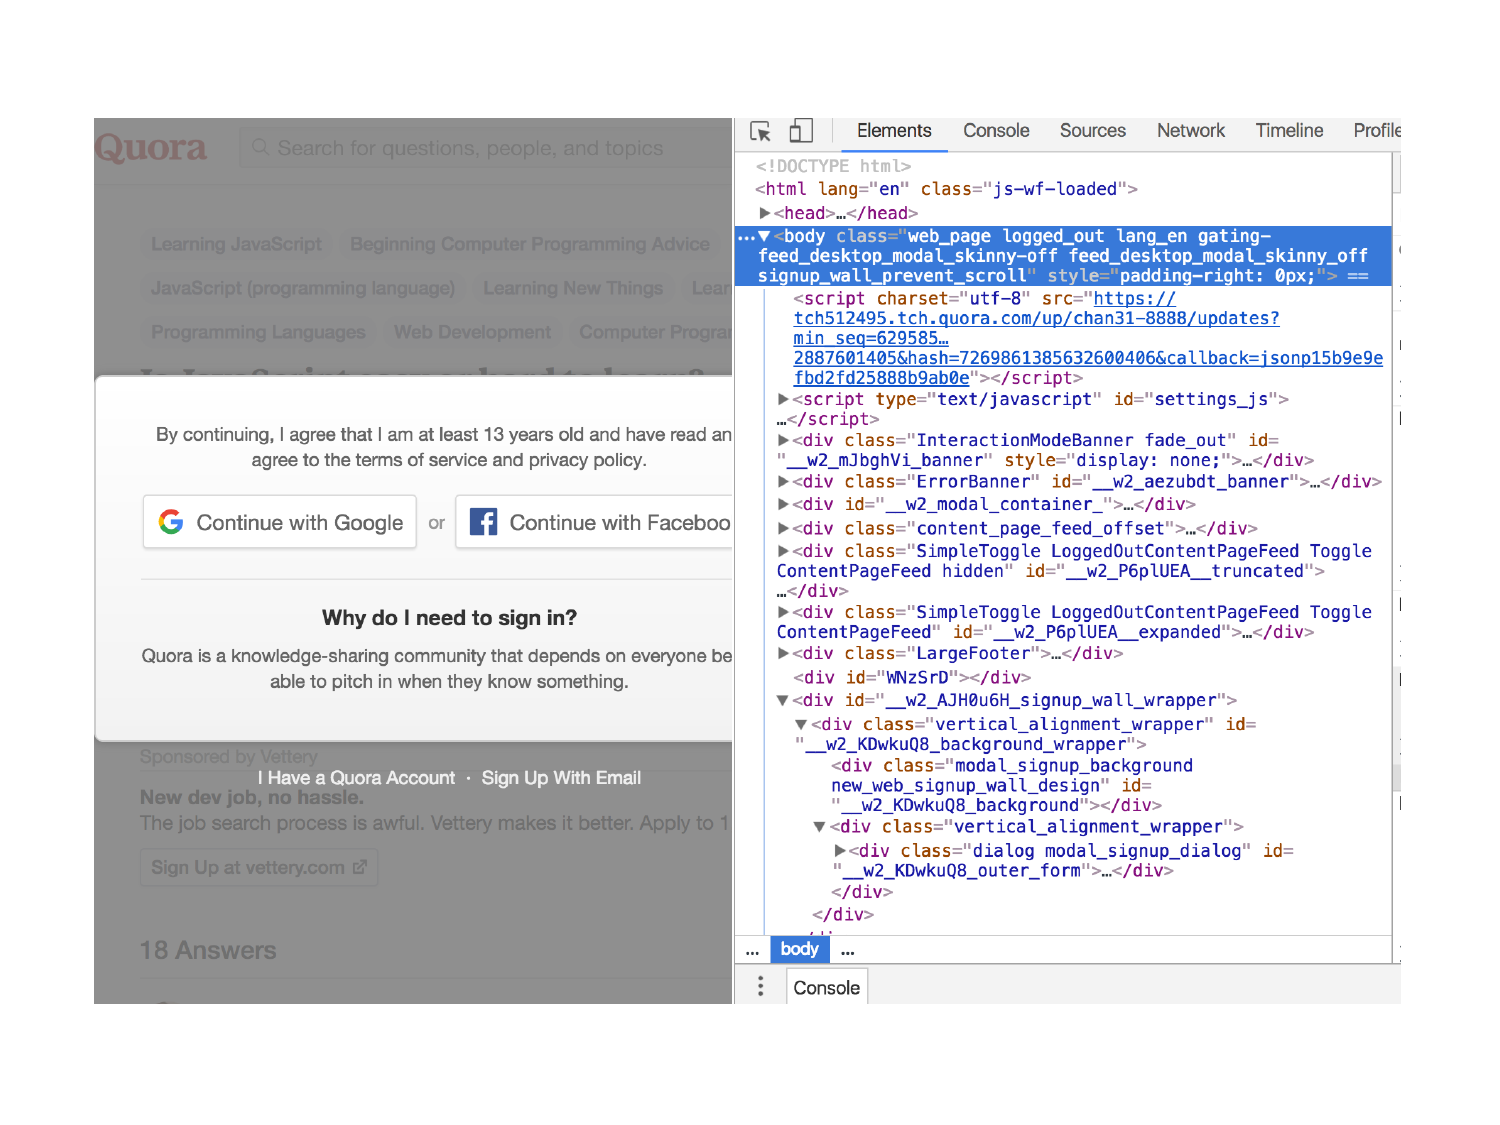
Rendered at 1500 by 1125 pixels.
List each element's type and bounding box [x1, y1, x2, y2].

picture [94, 117, 1401, 1004]
